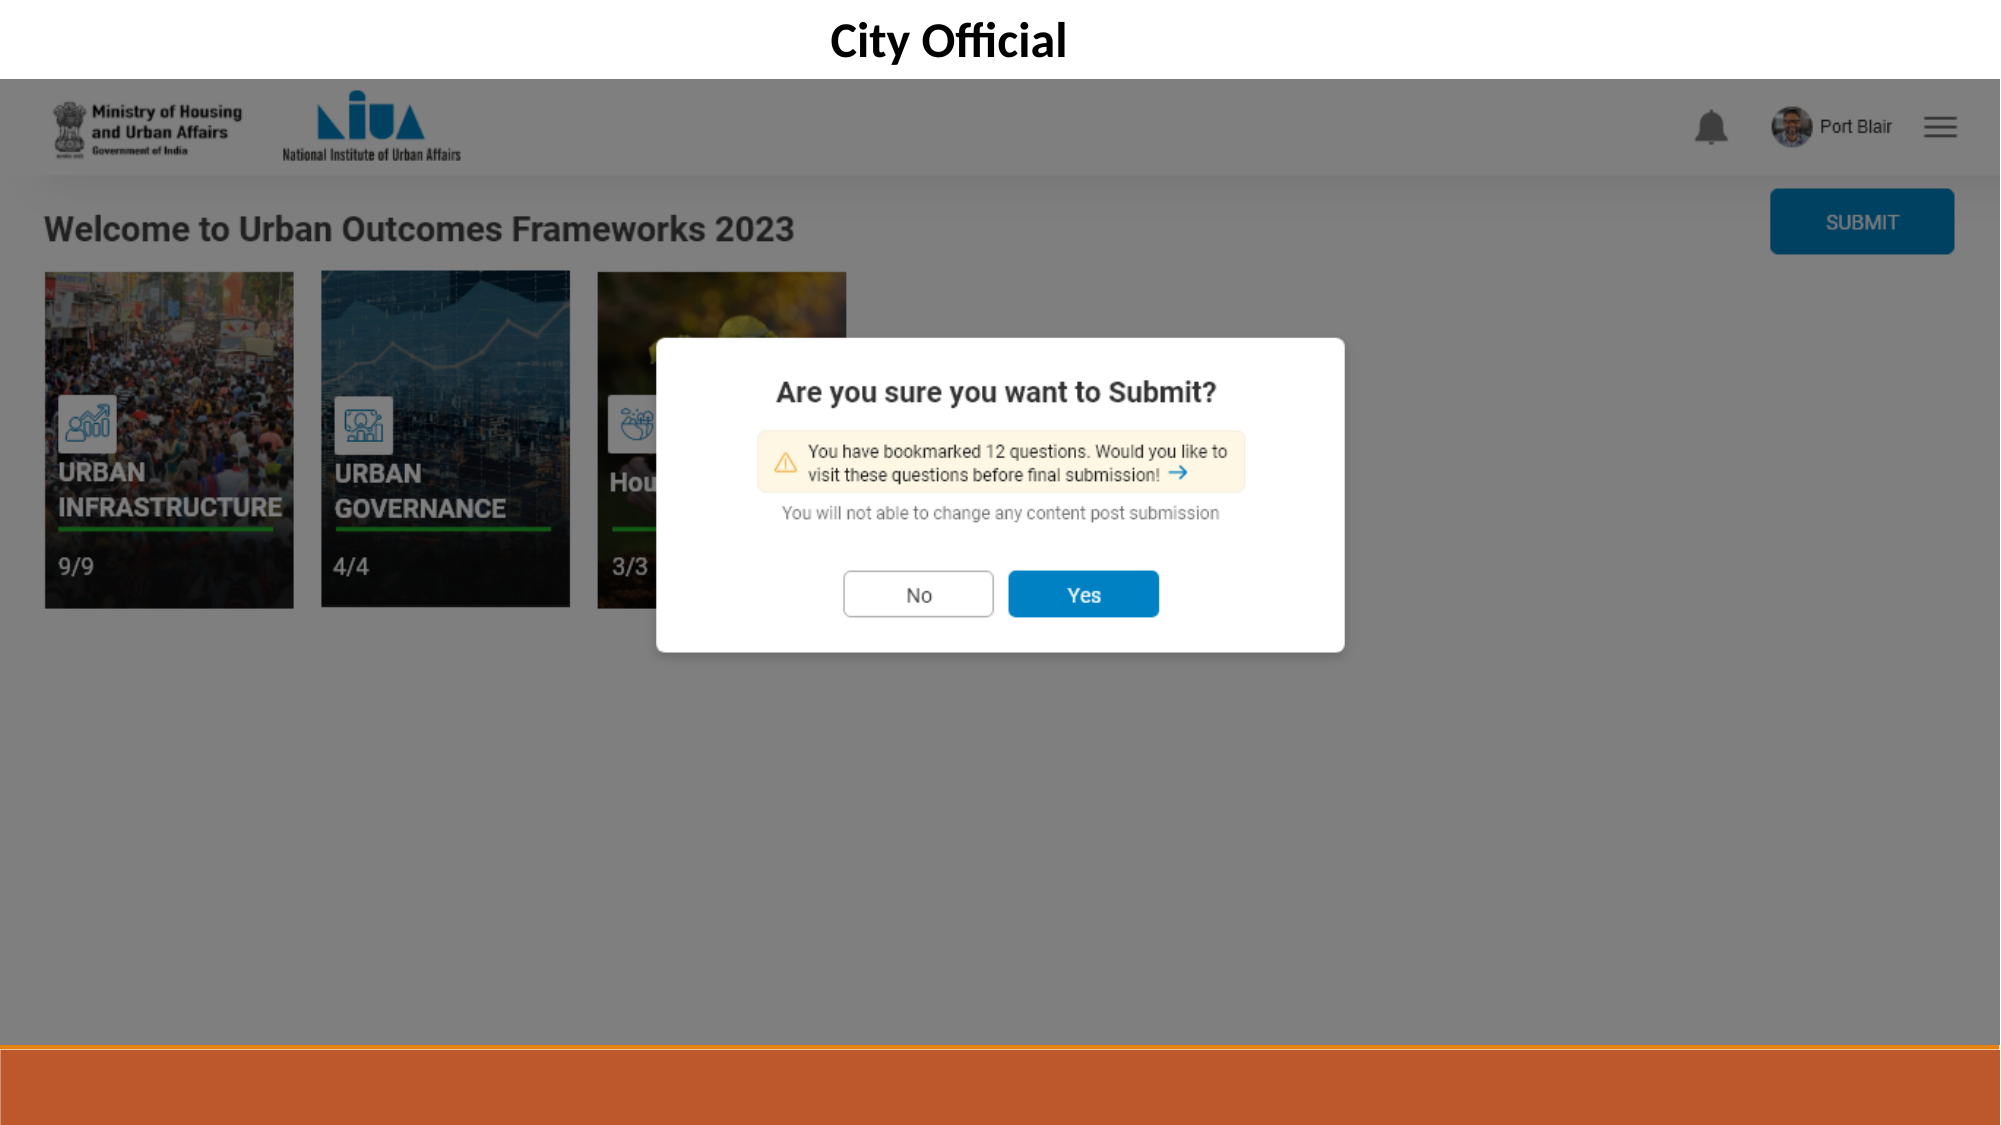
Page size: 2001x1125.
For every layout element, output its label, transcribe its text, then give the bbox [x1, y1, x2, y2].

text_box City Official [815, 0, 1101, 75]
picture [0, 79, 2000, 1046]
